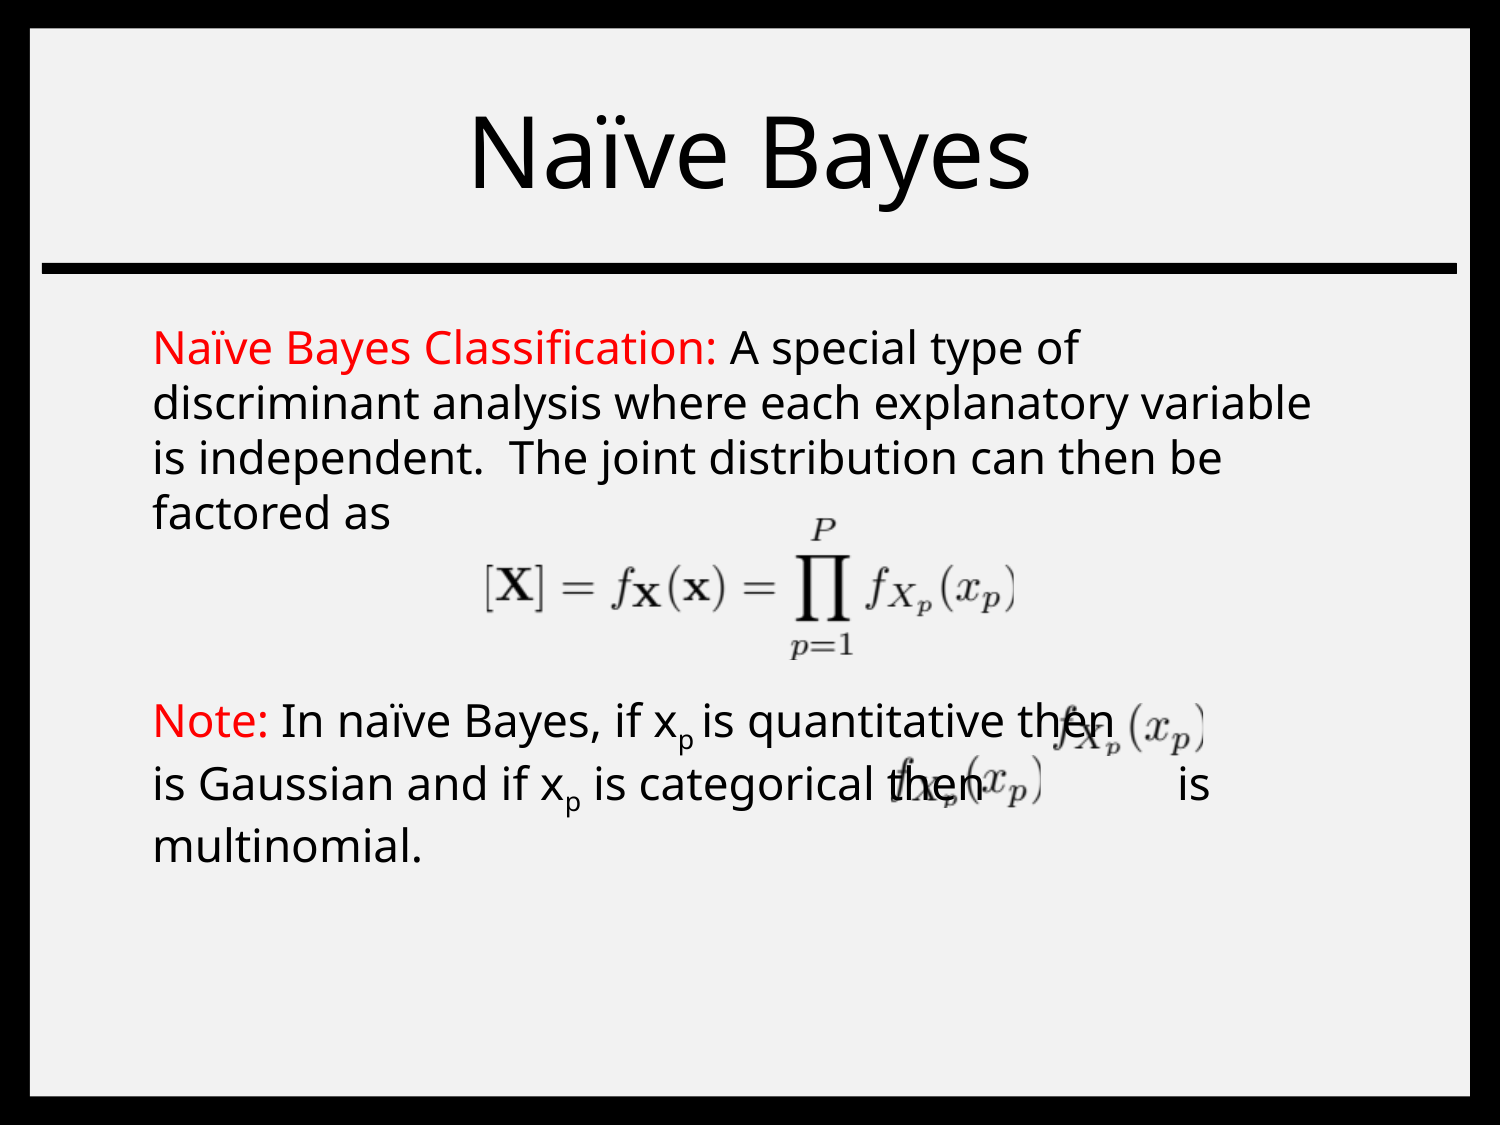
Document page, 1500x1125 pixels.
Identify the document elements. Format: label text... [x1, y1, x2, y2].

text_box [136, 310, 1333, 660]
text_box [136, 683, 1333, 867]
title Naïve Bayes [147, 38, 1353, 259]
